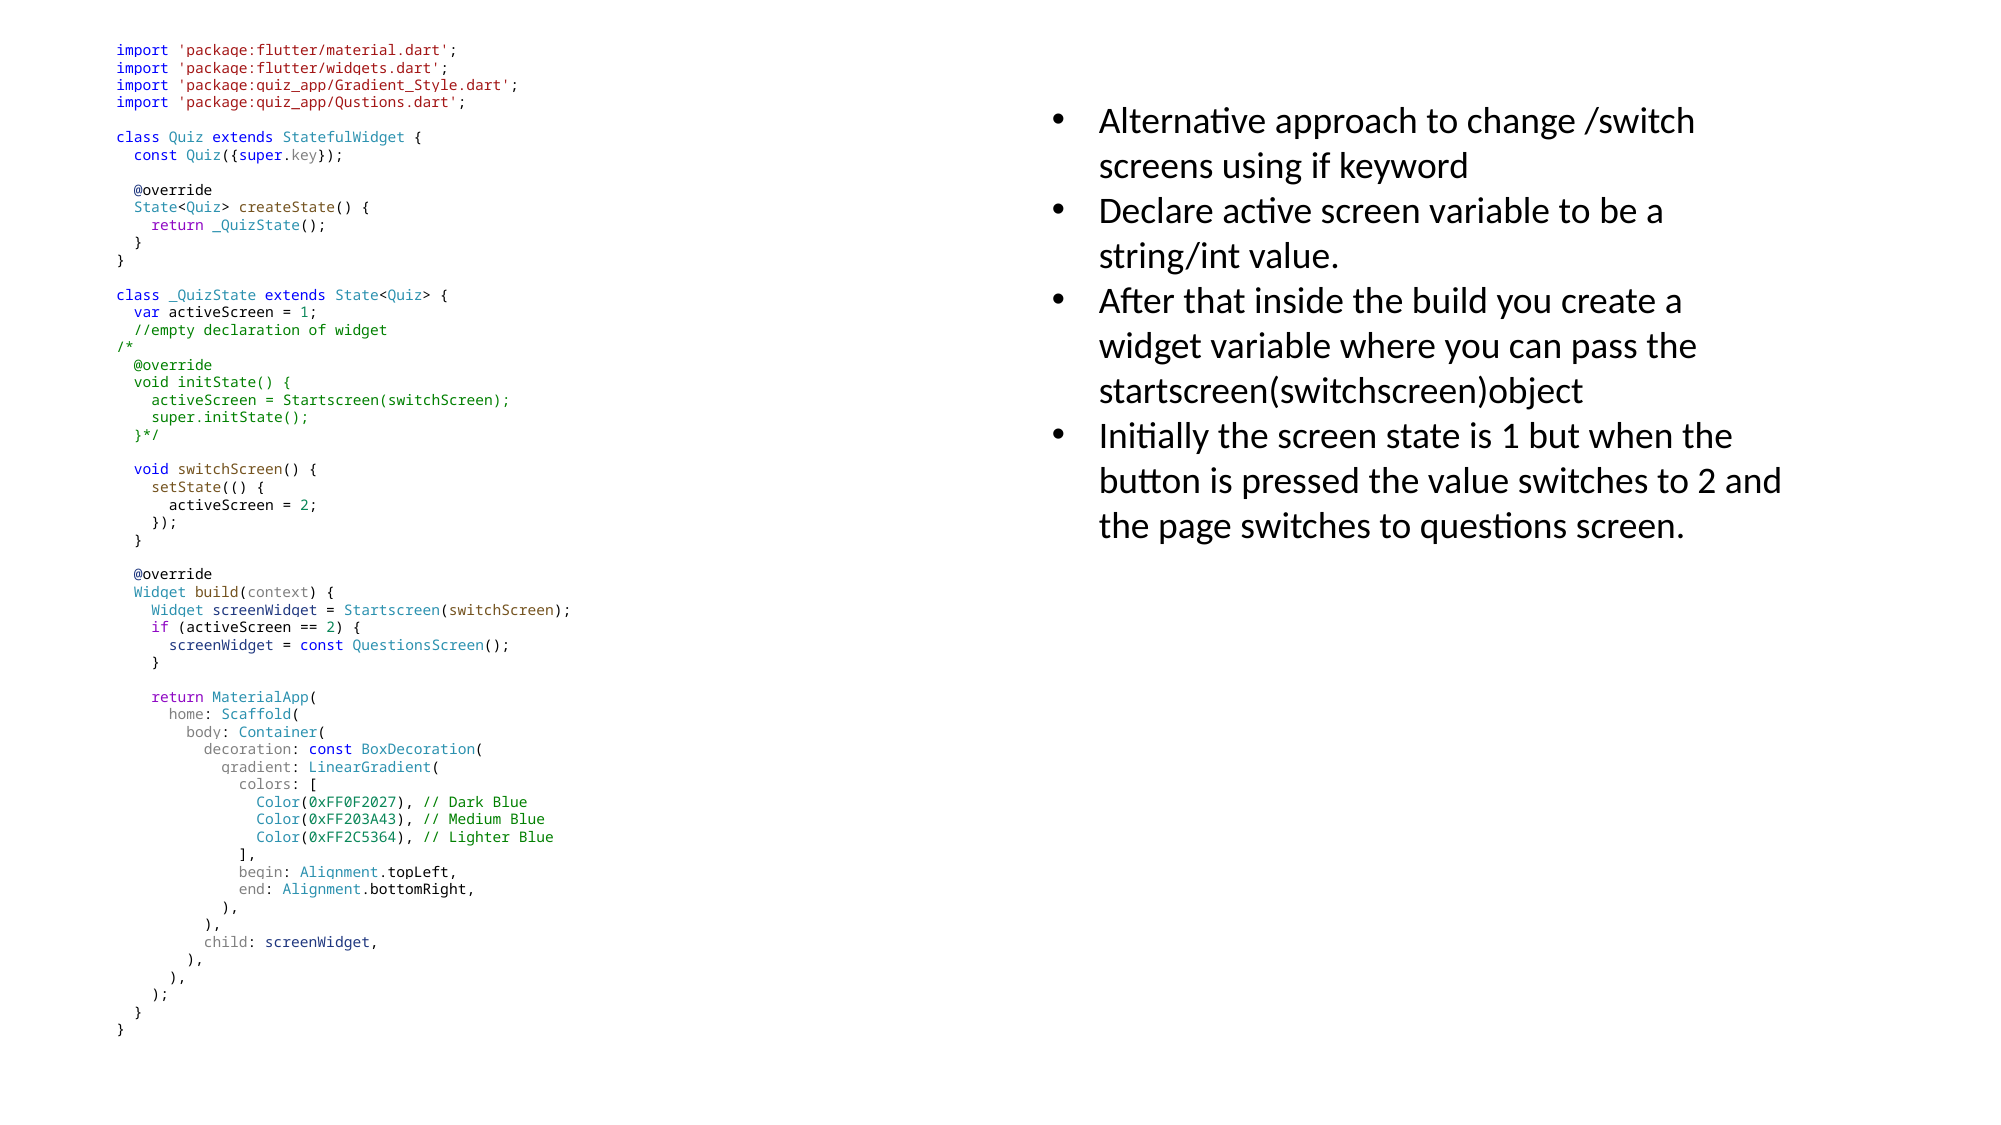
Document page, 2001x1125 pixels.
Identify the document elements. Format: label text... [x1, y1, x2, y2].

text_box import 'package:flutter/material.dart'; import 'package:flutter/widgets.dart'; import 'package:quiz_app/Gradient_Style.dart'; import 'package:quiz_app/Qustions.dart'; class Quiz extends StatefulWidget { const Quiz({super.key}); @override State<Quiz> createState() { return _QuizState(); } } class _QuizState extends State<Quiz> { var activeScreen = 1; //empty declaration of widget /* @override void initState() { activeScreen = Startscreen(switchScreen); super.initState(); }*/ void switchScreen() { setState(() { activeScreen = 2; }); } @override Widget build(context) { Widget screenWidget = Startscreen(switchScreen); if (activeScreen == 2) { screenWidget = const QuestionsScreen(); } return MaterialApp( home: Scaffold( body: Container( decoration: const BoxDecoration( gradient: LinearGradient( colors: [ Color(0xFF0F2027), // Dark Blue Color(0xFF203A43), // Medium Blue Color(0xFF2C5364), // Lighter Blue ], begin: Alignment.topLeft, end: Alignment.bottomRight, ), ), child: screenWidget, ), ), ); } } [101, 33, 1284, 1080]
text_box Alternative approach to change /switch screens using if keyword Declare active screen variable to be a string/int value. After that inside the build you create a widget variable where you can pass the startscreen(switchscreen)object Initially the screen state is 1 but when the button is pressed the value switches to 2 and the page switches to questions screen. [1037, 88, 1807, 599]
